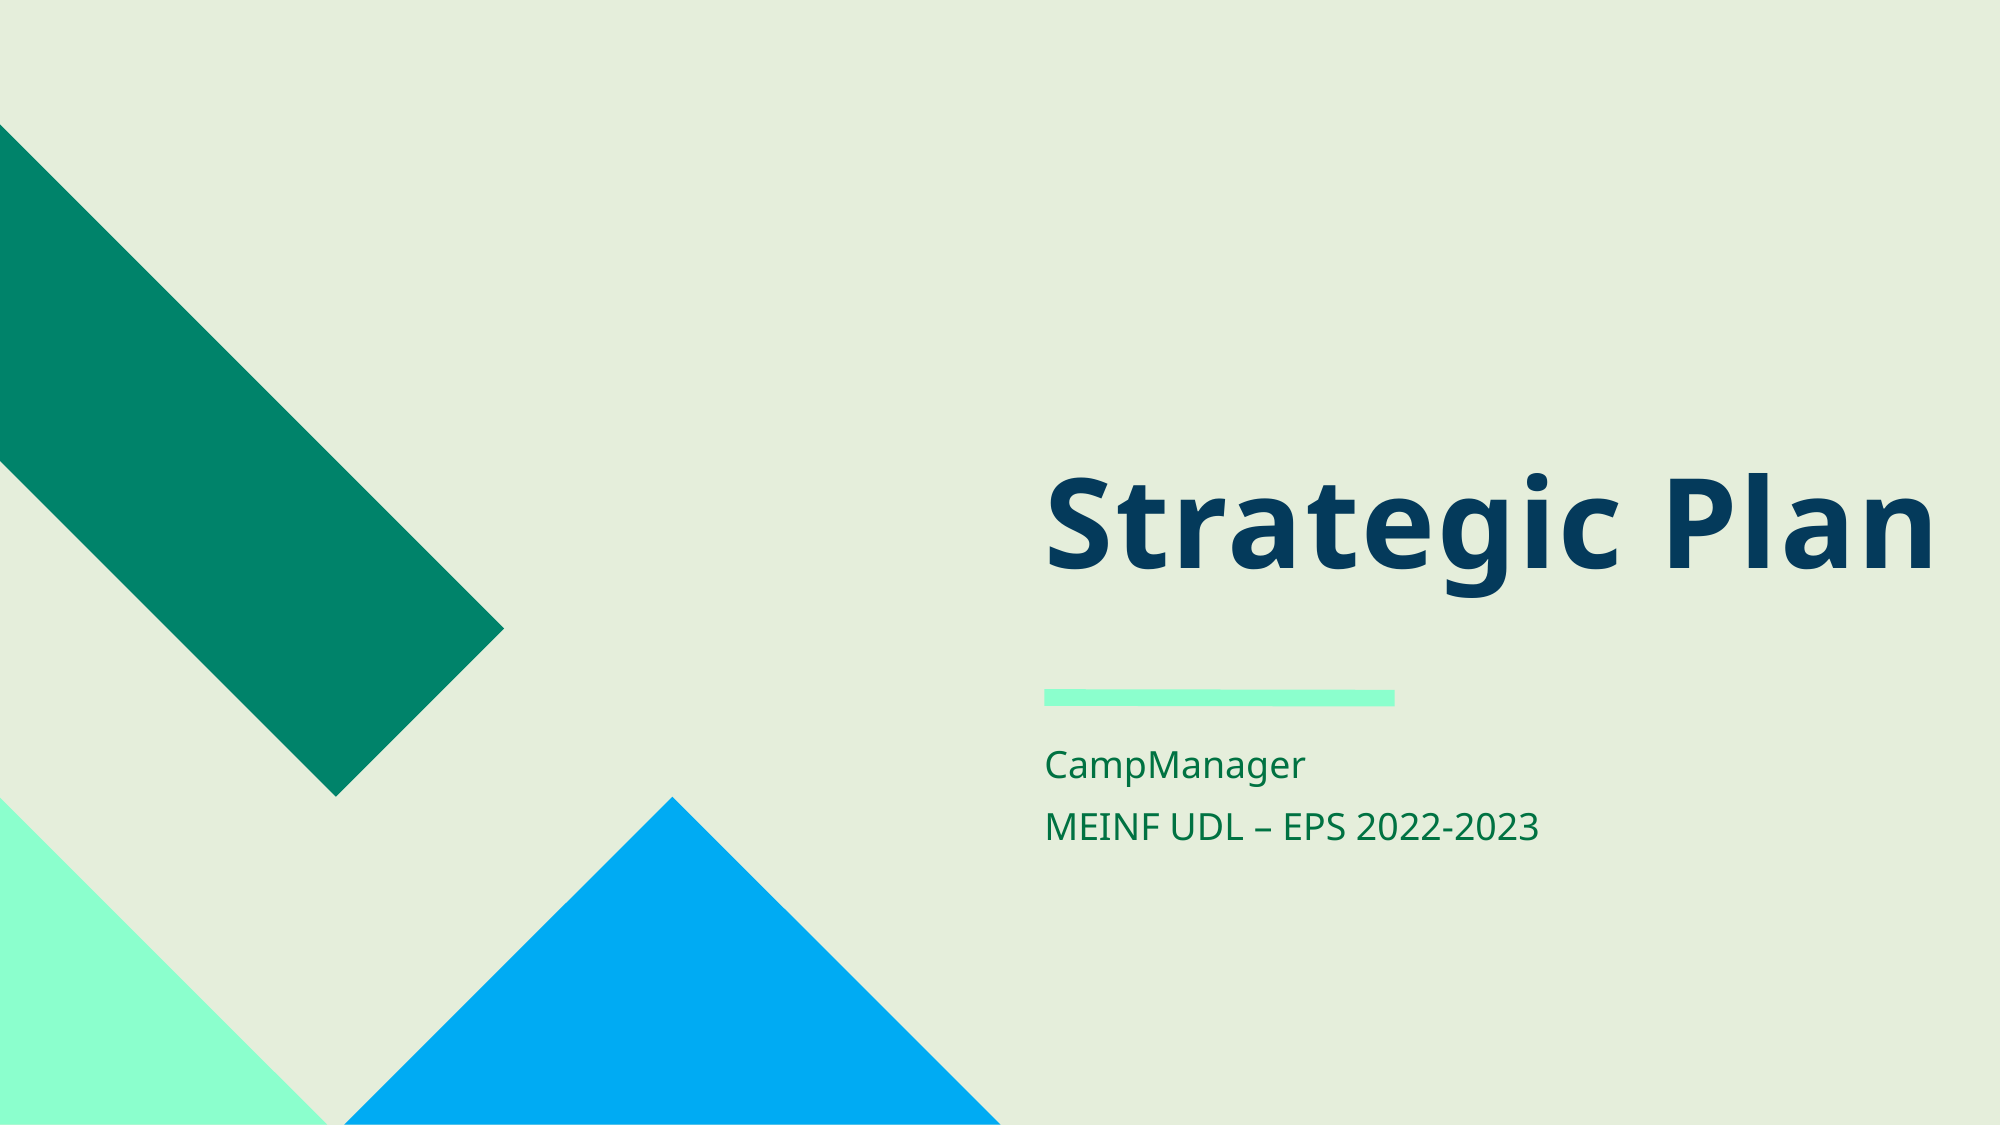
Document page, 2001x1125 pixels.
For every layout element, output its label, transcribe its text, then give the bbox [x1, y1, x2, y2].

list CampManager MEINF UDL – EPS 2022-2023 [1044, 746, 1946, 903]
title Strategic Plan [1044, 347, 1946, 596]
